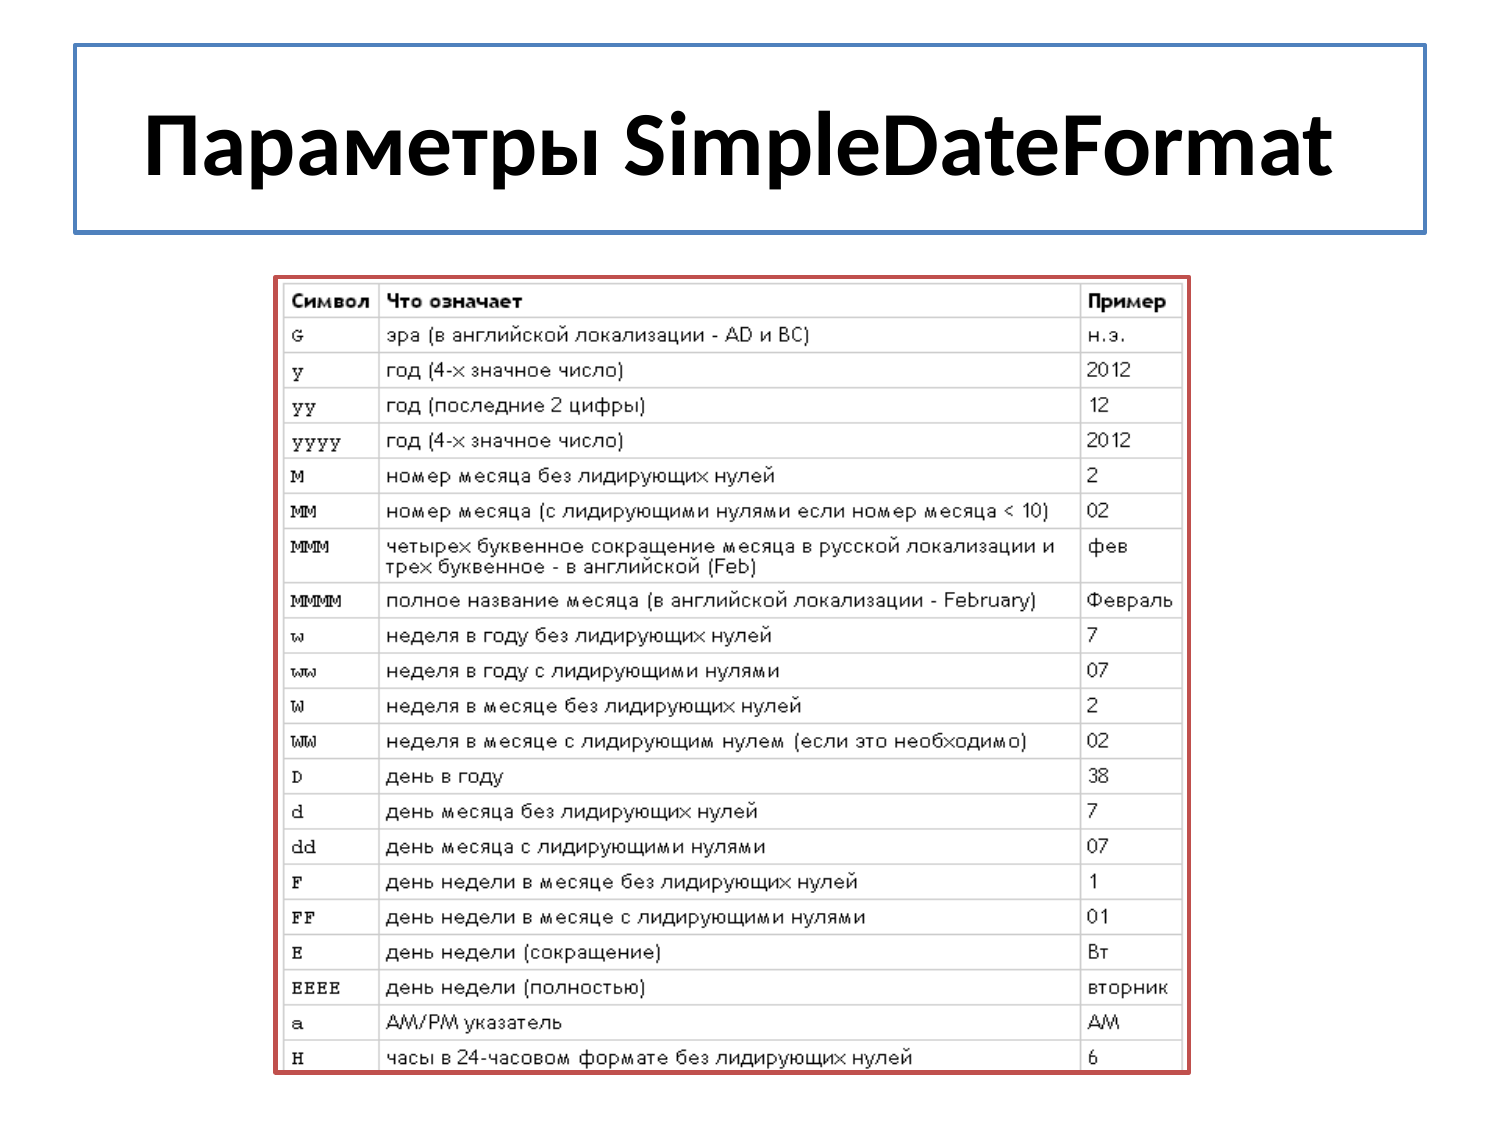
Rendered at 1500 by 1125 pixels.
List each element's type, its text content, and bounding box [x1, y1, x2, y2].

title Параметры SimpleDateFormat [73, 43, 1427, 235]
picture [277, 278, 1188, 1071]
